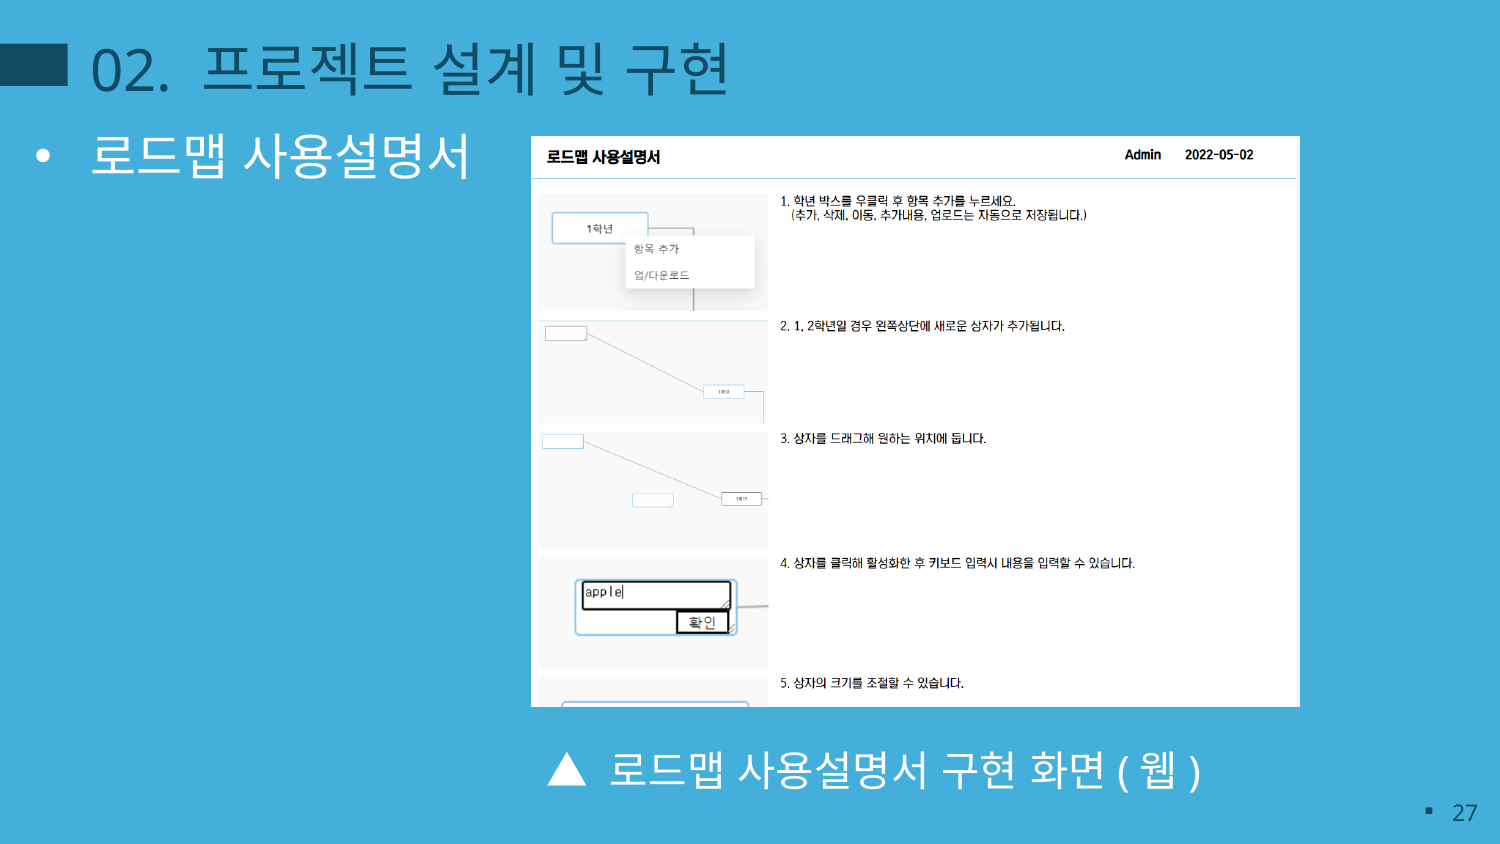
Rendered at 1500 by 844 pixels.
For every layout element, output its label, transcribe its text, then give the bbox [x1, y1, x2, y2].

slide_number 27 [1403, 783, 1494, 832]
text_box ▲ 로드맵 사용설명서 구현 화면(웹) [531, 737, 1386, 802]
picture [531, 136, 1300, 708]
title 02. 프로젝트 설계 및 구현 [75, 26, 1425, 118]
text_box 로드맵 사용설명서 [19, 117, 1176, 193]
